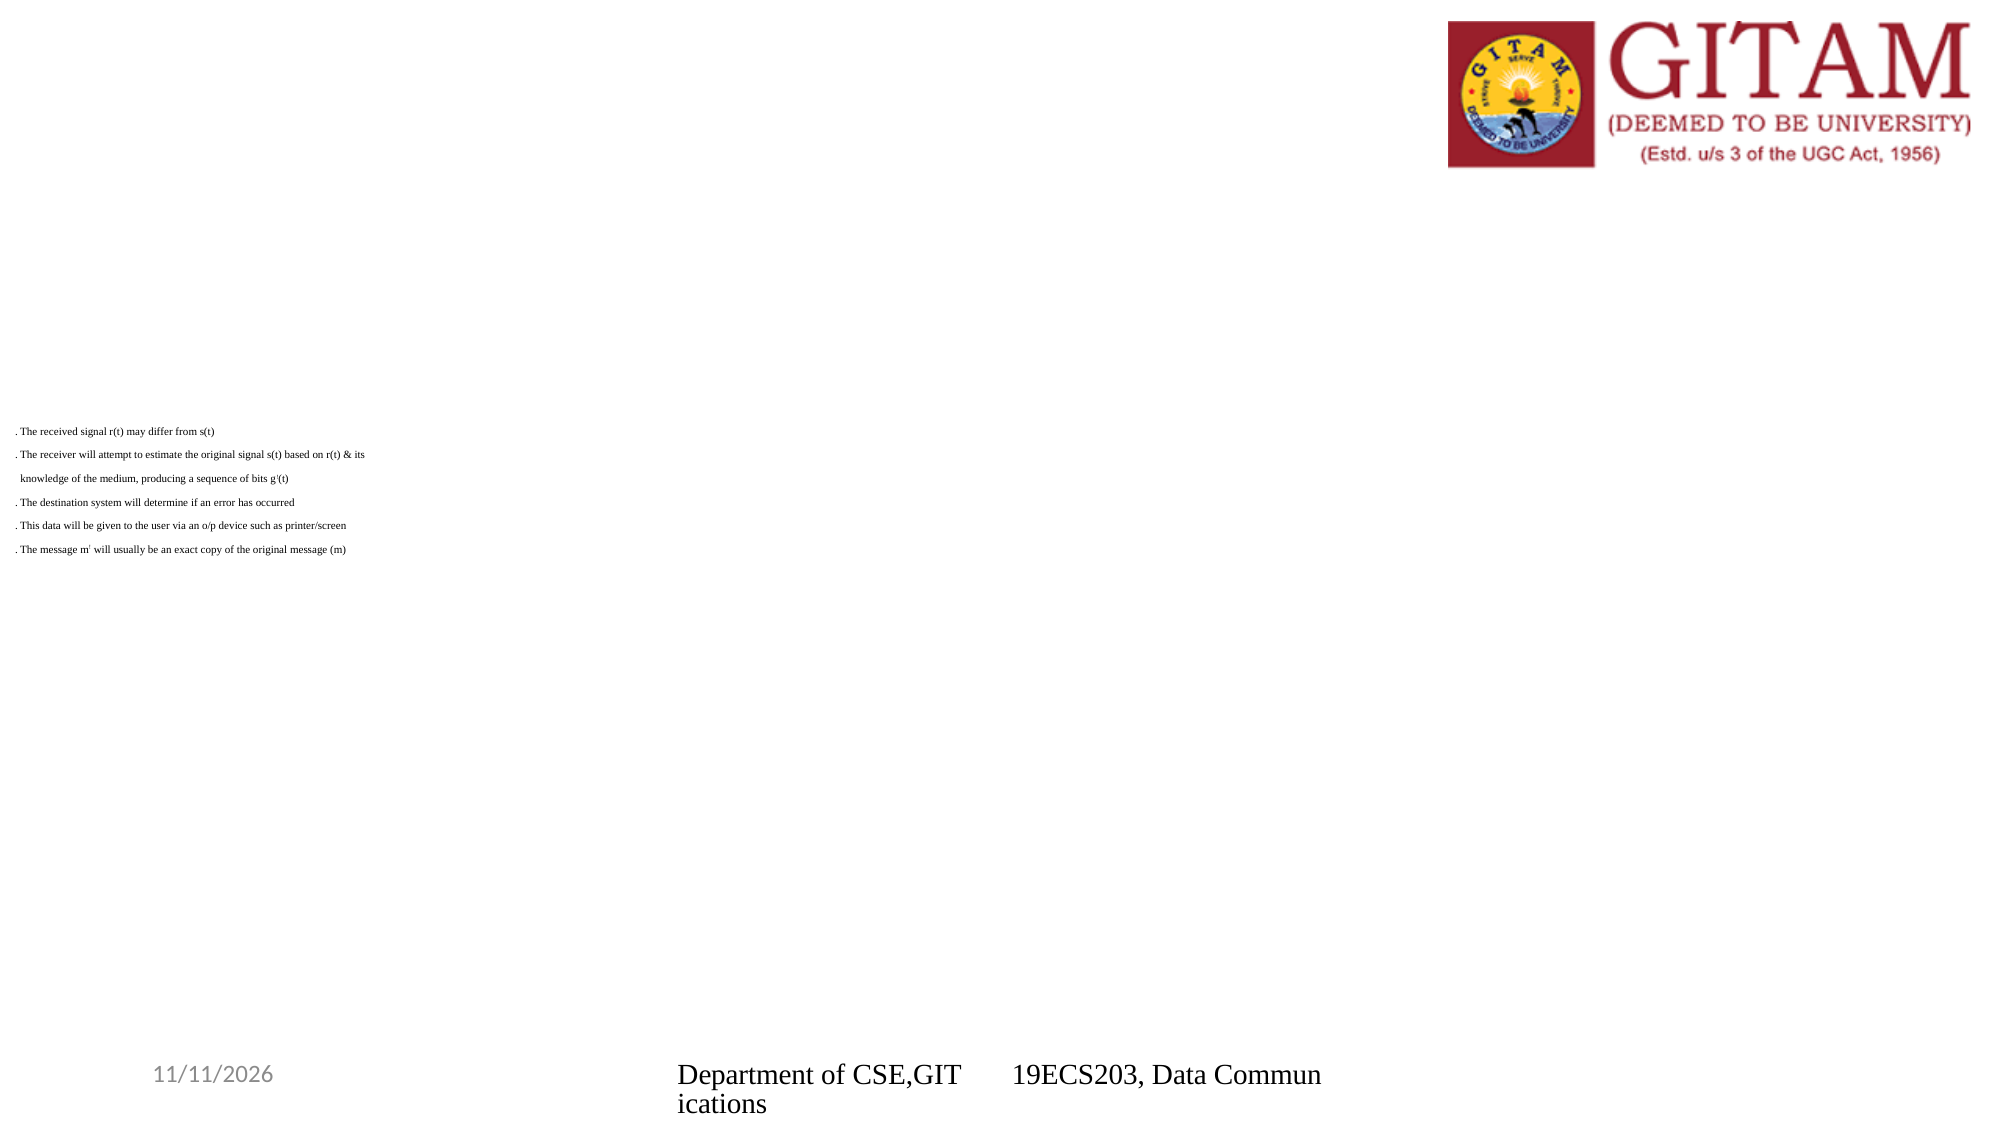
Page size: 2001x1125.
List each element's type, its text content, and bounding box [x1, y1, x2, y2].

footer Department of CSE,GIT 19ECS203, Data Communications [662, 1042, 1338, 1103]
picture [1448, 20, 1983, 171]
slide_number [137, 1042, 588, 1103]
title . The received signal r(t) may differ from s(t) . The receiver will attempt to estimate the original signal s(t) based on r(t) & its knowledge of the medium, producing a sequence of bits g!(t) . The destination system will determine if an error has occurred . This data will be given to the user via an o/p device such as printer/screen . The message m! will usually be an exact copy of the original message (m) [0, 0, 2000, 1125]
